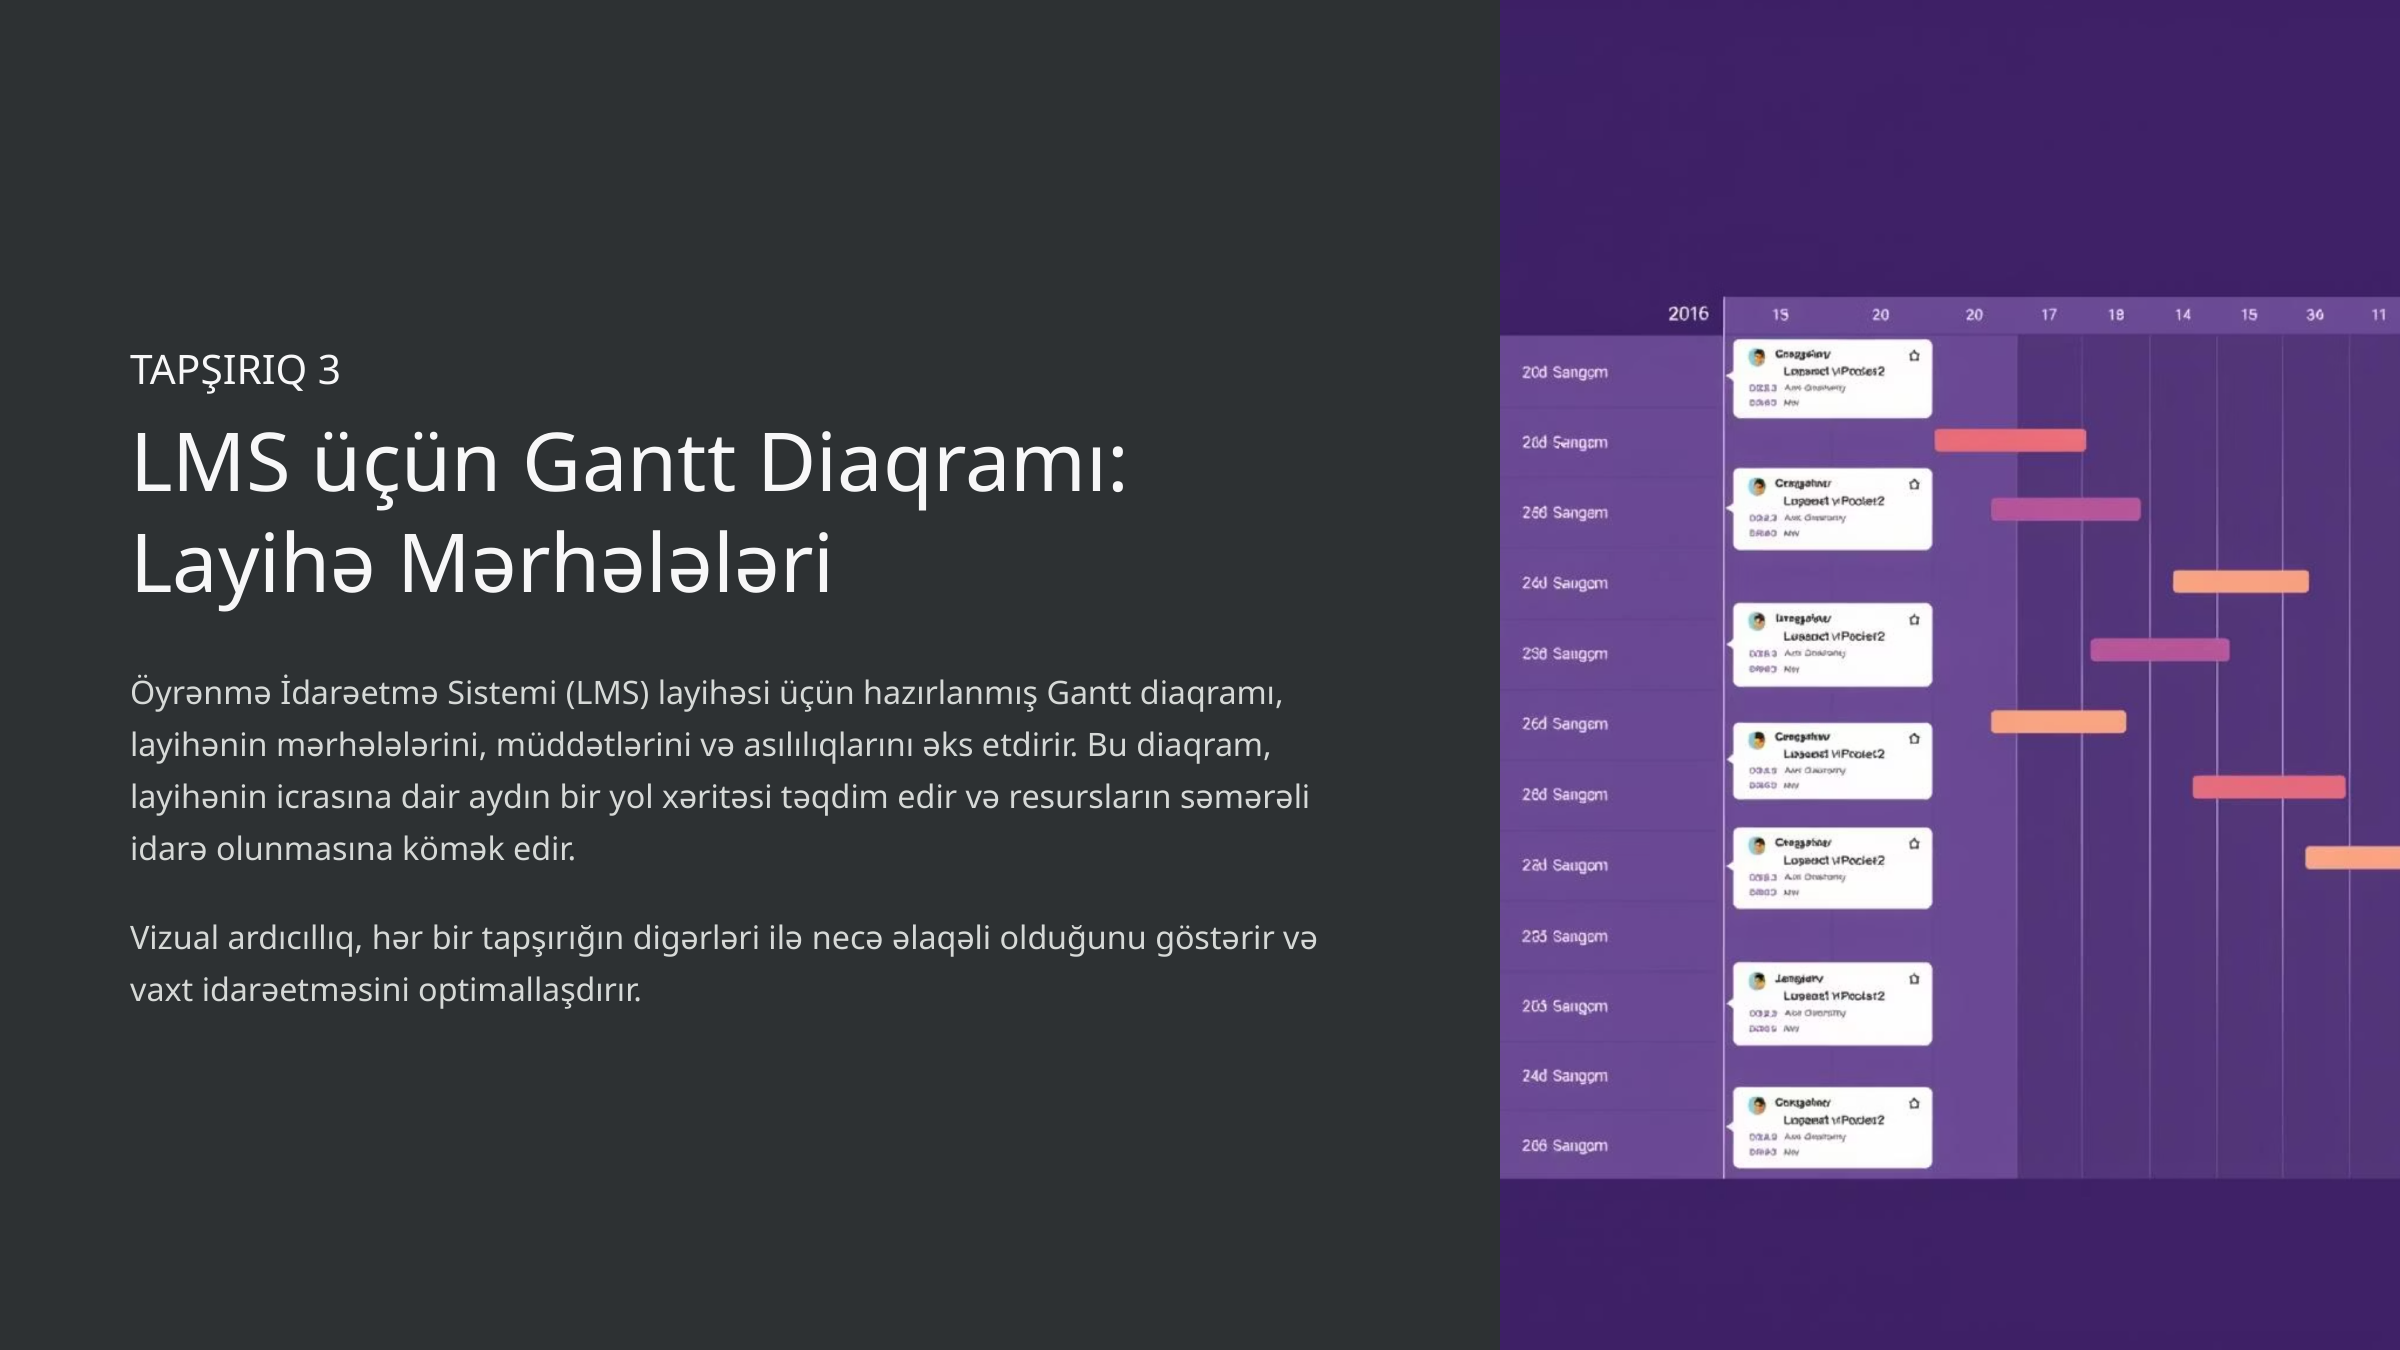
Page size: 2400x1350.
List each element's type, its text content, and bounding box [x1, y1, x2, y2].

text_box Öyrənmə İdarəetmə Sistemi (LMS) layihəsi üçün hazırlanmış Gantt diaqramı, layihənin mərhələlərini, müddətlərini və asılılıqlarını əks etdirir. Bu diaqram, layihənin icrasına dair aydın bir yol xəritəsi təqdim edir və resursların səmərəli idarə olunmasına kömək edir. [130, 658, 1370, 867]
picture [1499, 0, 2400, 1350]
text_box TAPŞIRIQ 3 [130, 342, 538, 394]
text_box Vizual ardıcıllıq, hər bir tapşırığın digərləri ilə necə əlaqəli olduğunu göstərir və vaxt idarəetməsini optimallaşdırır. [130, 903, 1370, 1008]
text_box LMS üçün Gantt Diaqramı: Layihə Mərhələləri [130, 406, 1370, 610]
